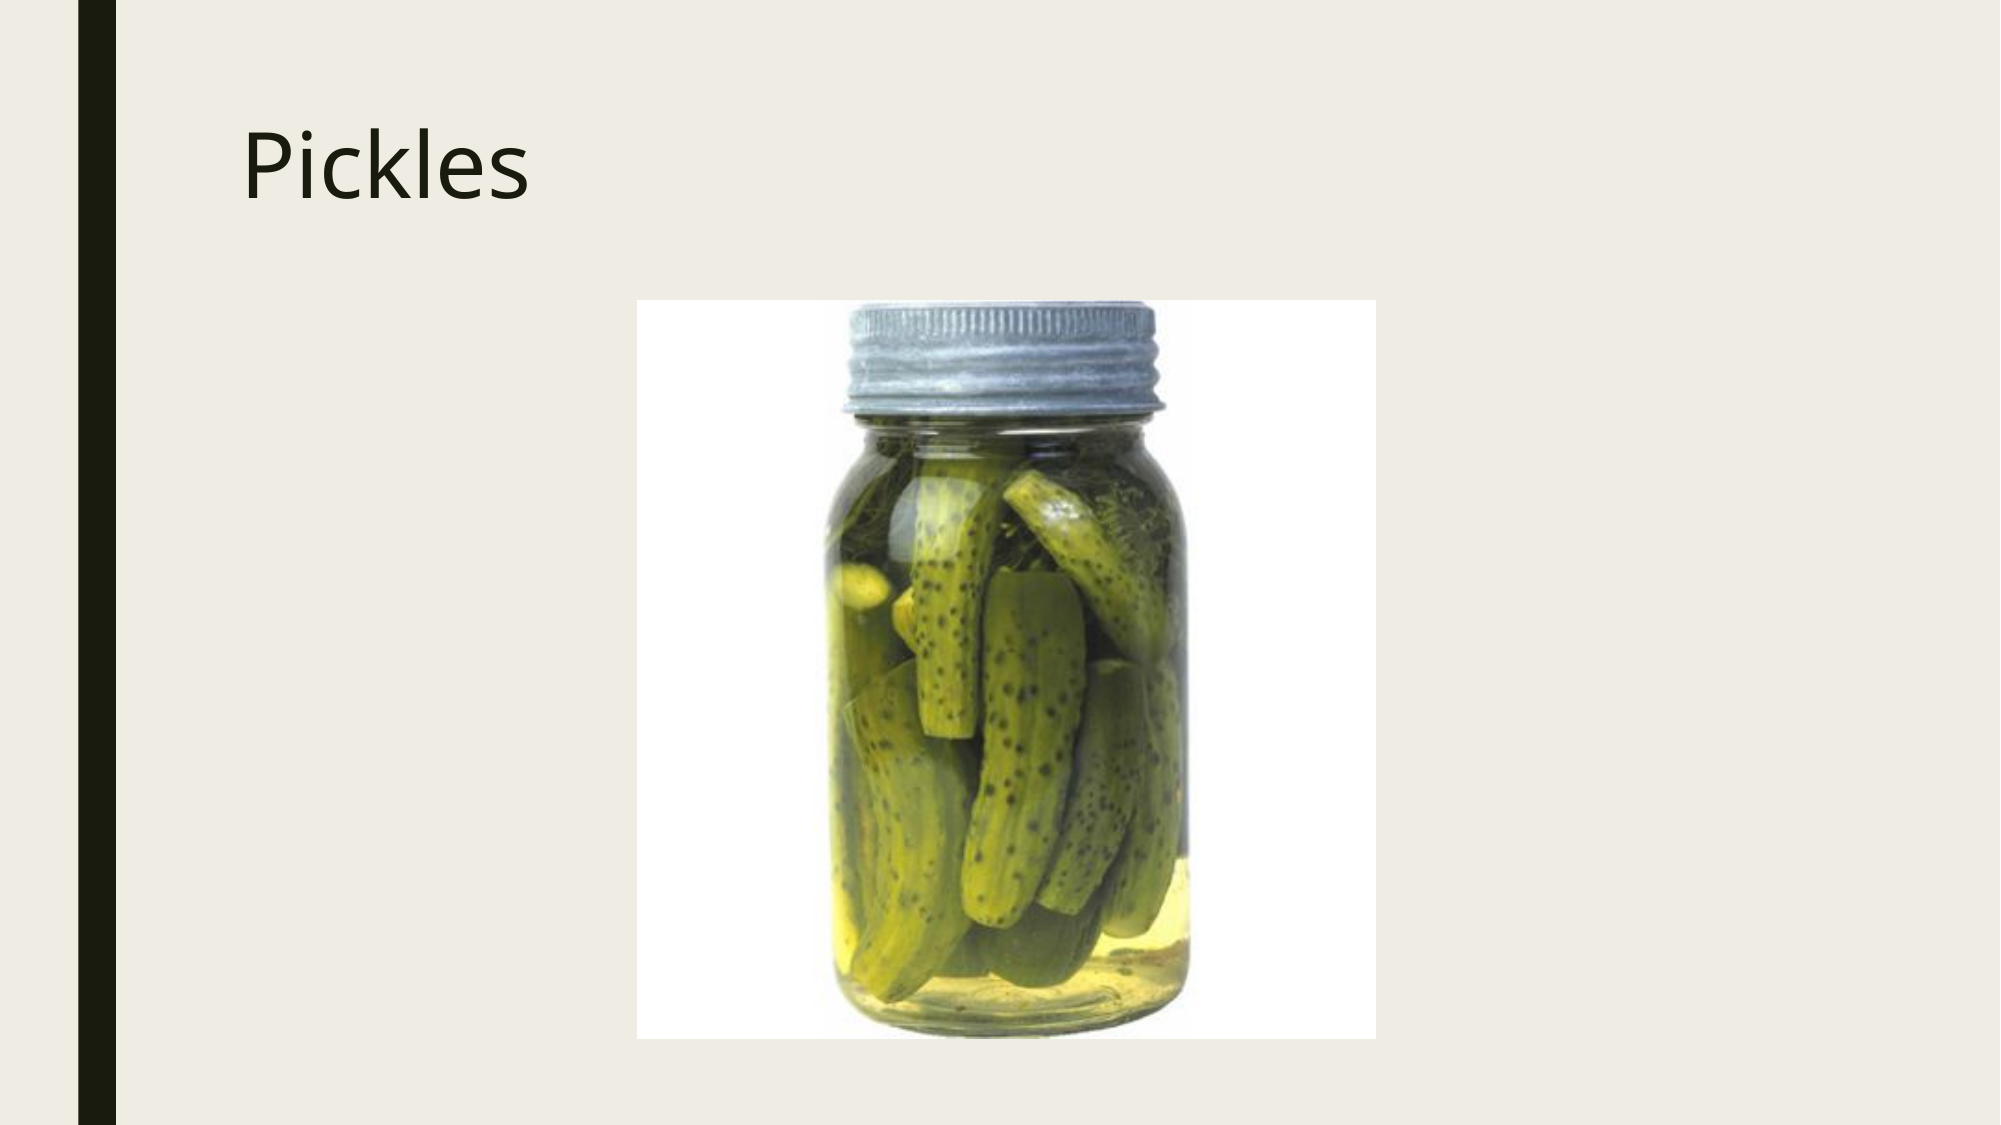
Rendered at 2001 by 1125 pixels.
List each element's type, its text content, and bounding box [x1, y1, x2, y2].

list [637, 300, 1376, 1039]
title Pickles [225, 112, 1800, 357]
